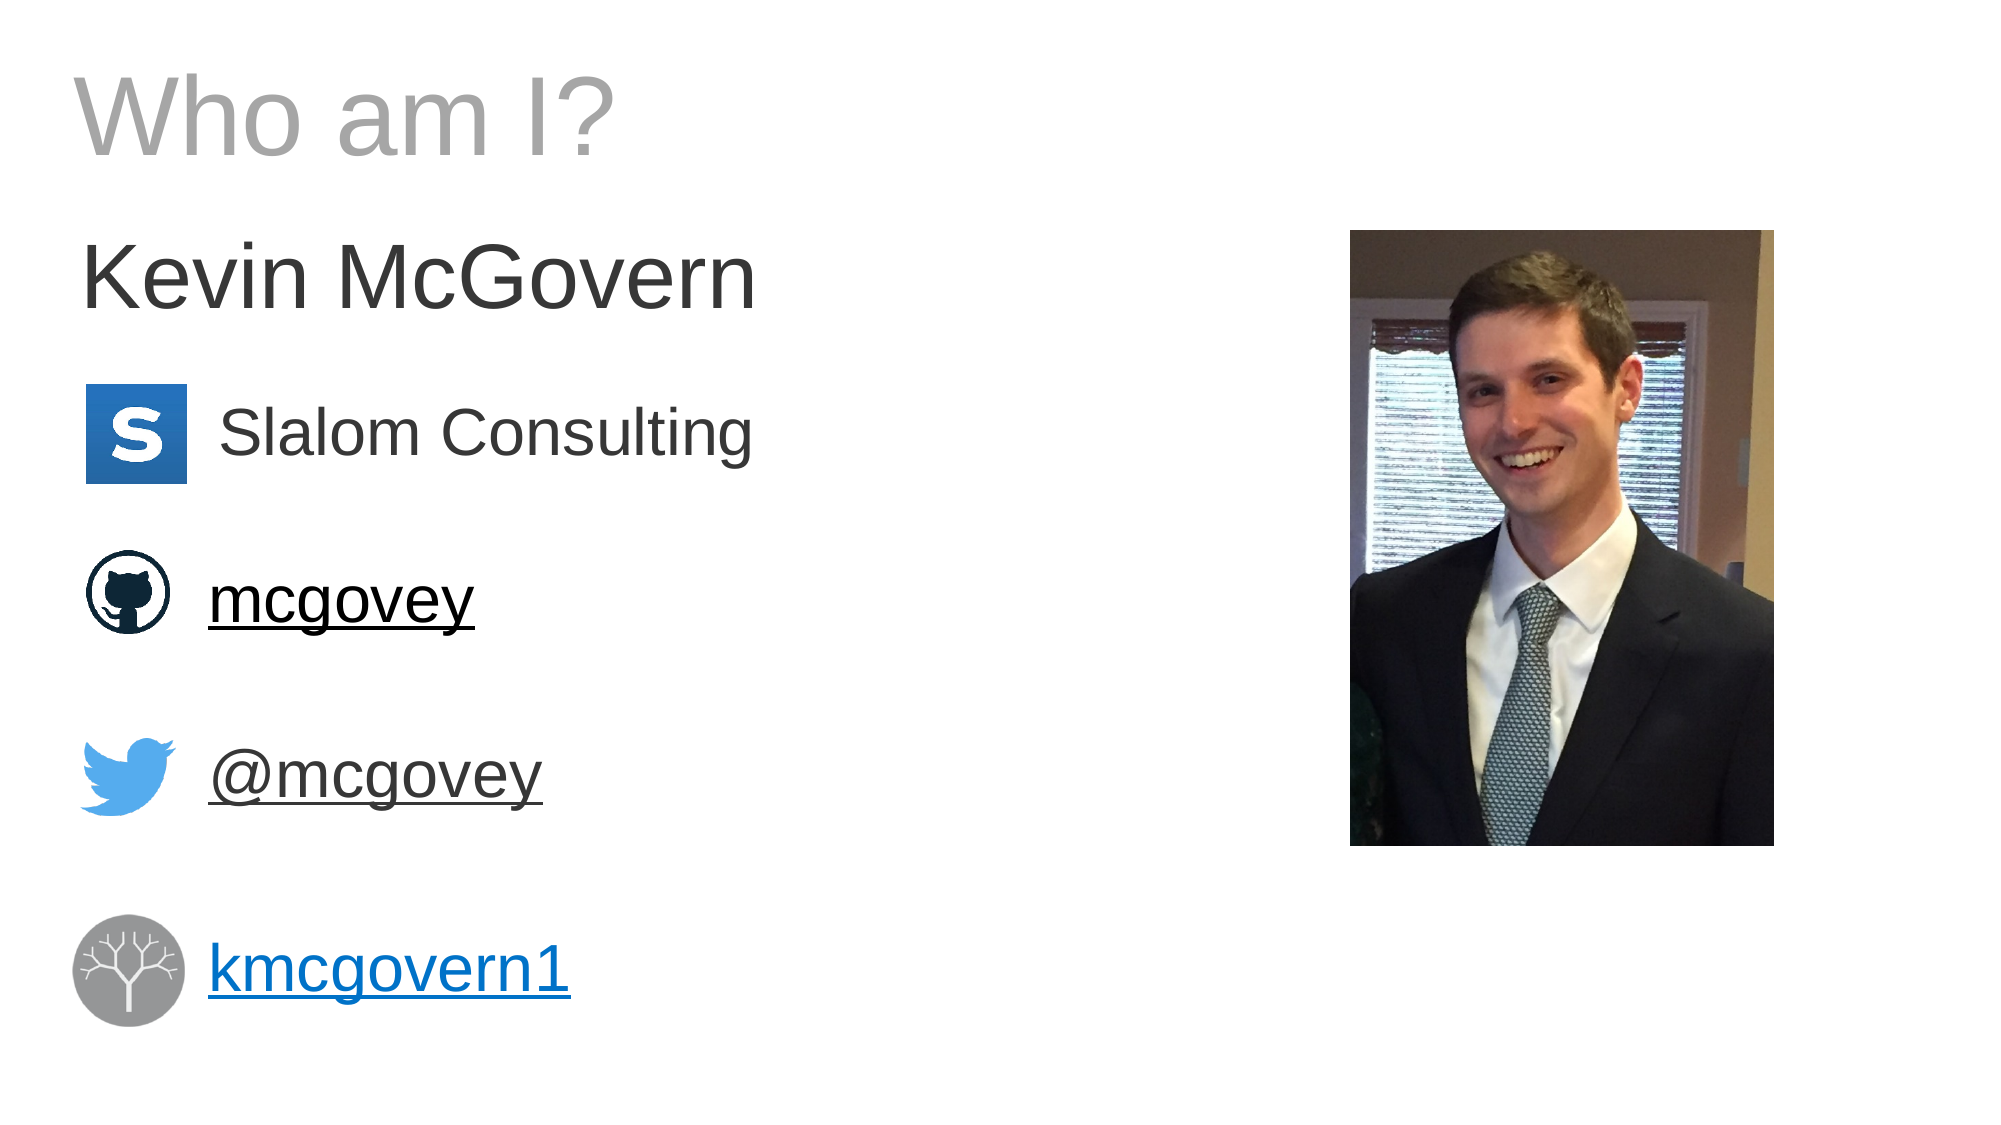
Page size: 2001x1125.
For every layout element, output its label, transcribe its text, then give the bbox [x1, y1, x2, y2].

text_box kmcgovern1 [208, 926, 1075, 1014]
picture [80, 728, 176, 825]
title Who am I? [50, 45, 1951, 189]
text_box @mcgovey [208, 732, 1075, 820]
text_box Kevin McGovern [80, 222, 1075, 337]
picture [86, 550, 170, 635]
picture [71, 913, 185, 1027]
picture [86, 384, 187, 485]
list mcgovey [208, 557, 1075, 646]
text_box Slalom Consulting [218, 390, 1086, 478]
picture [1350, 230, 1775, 847]
